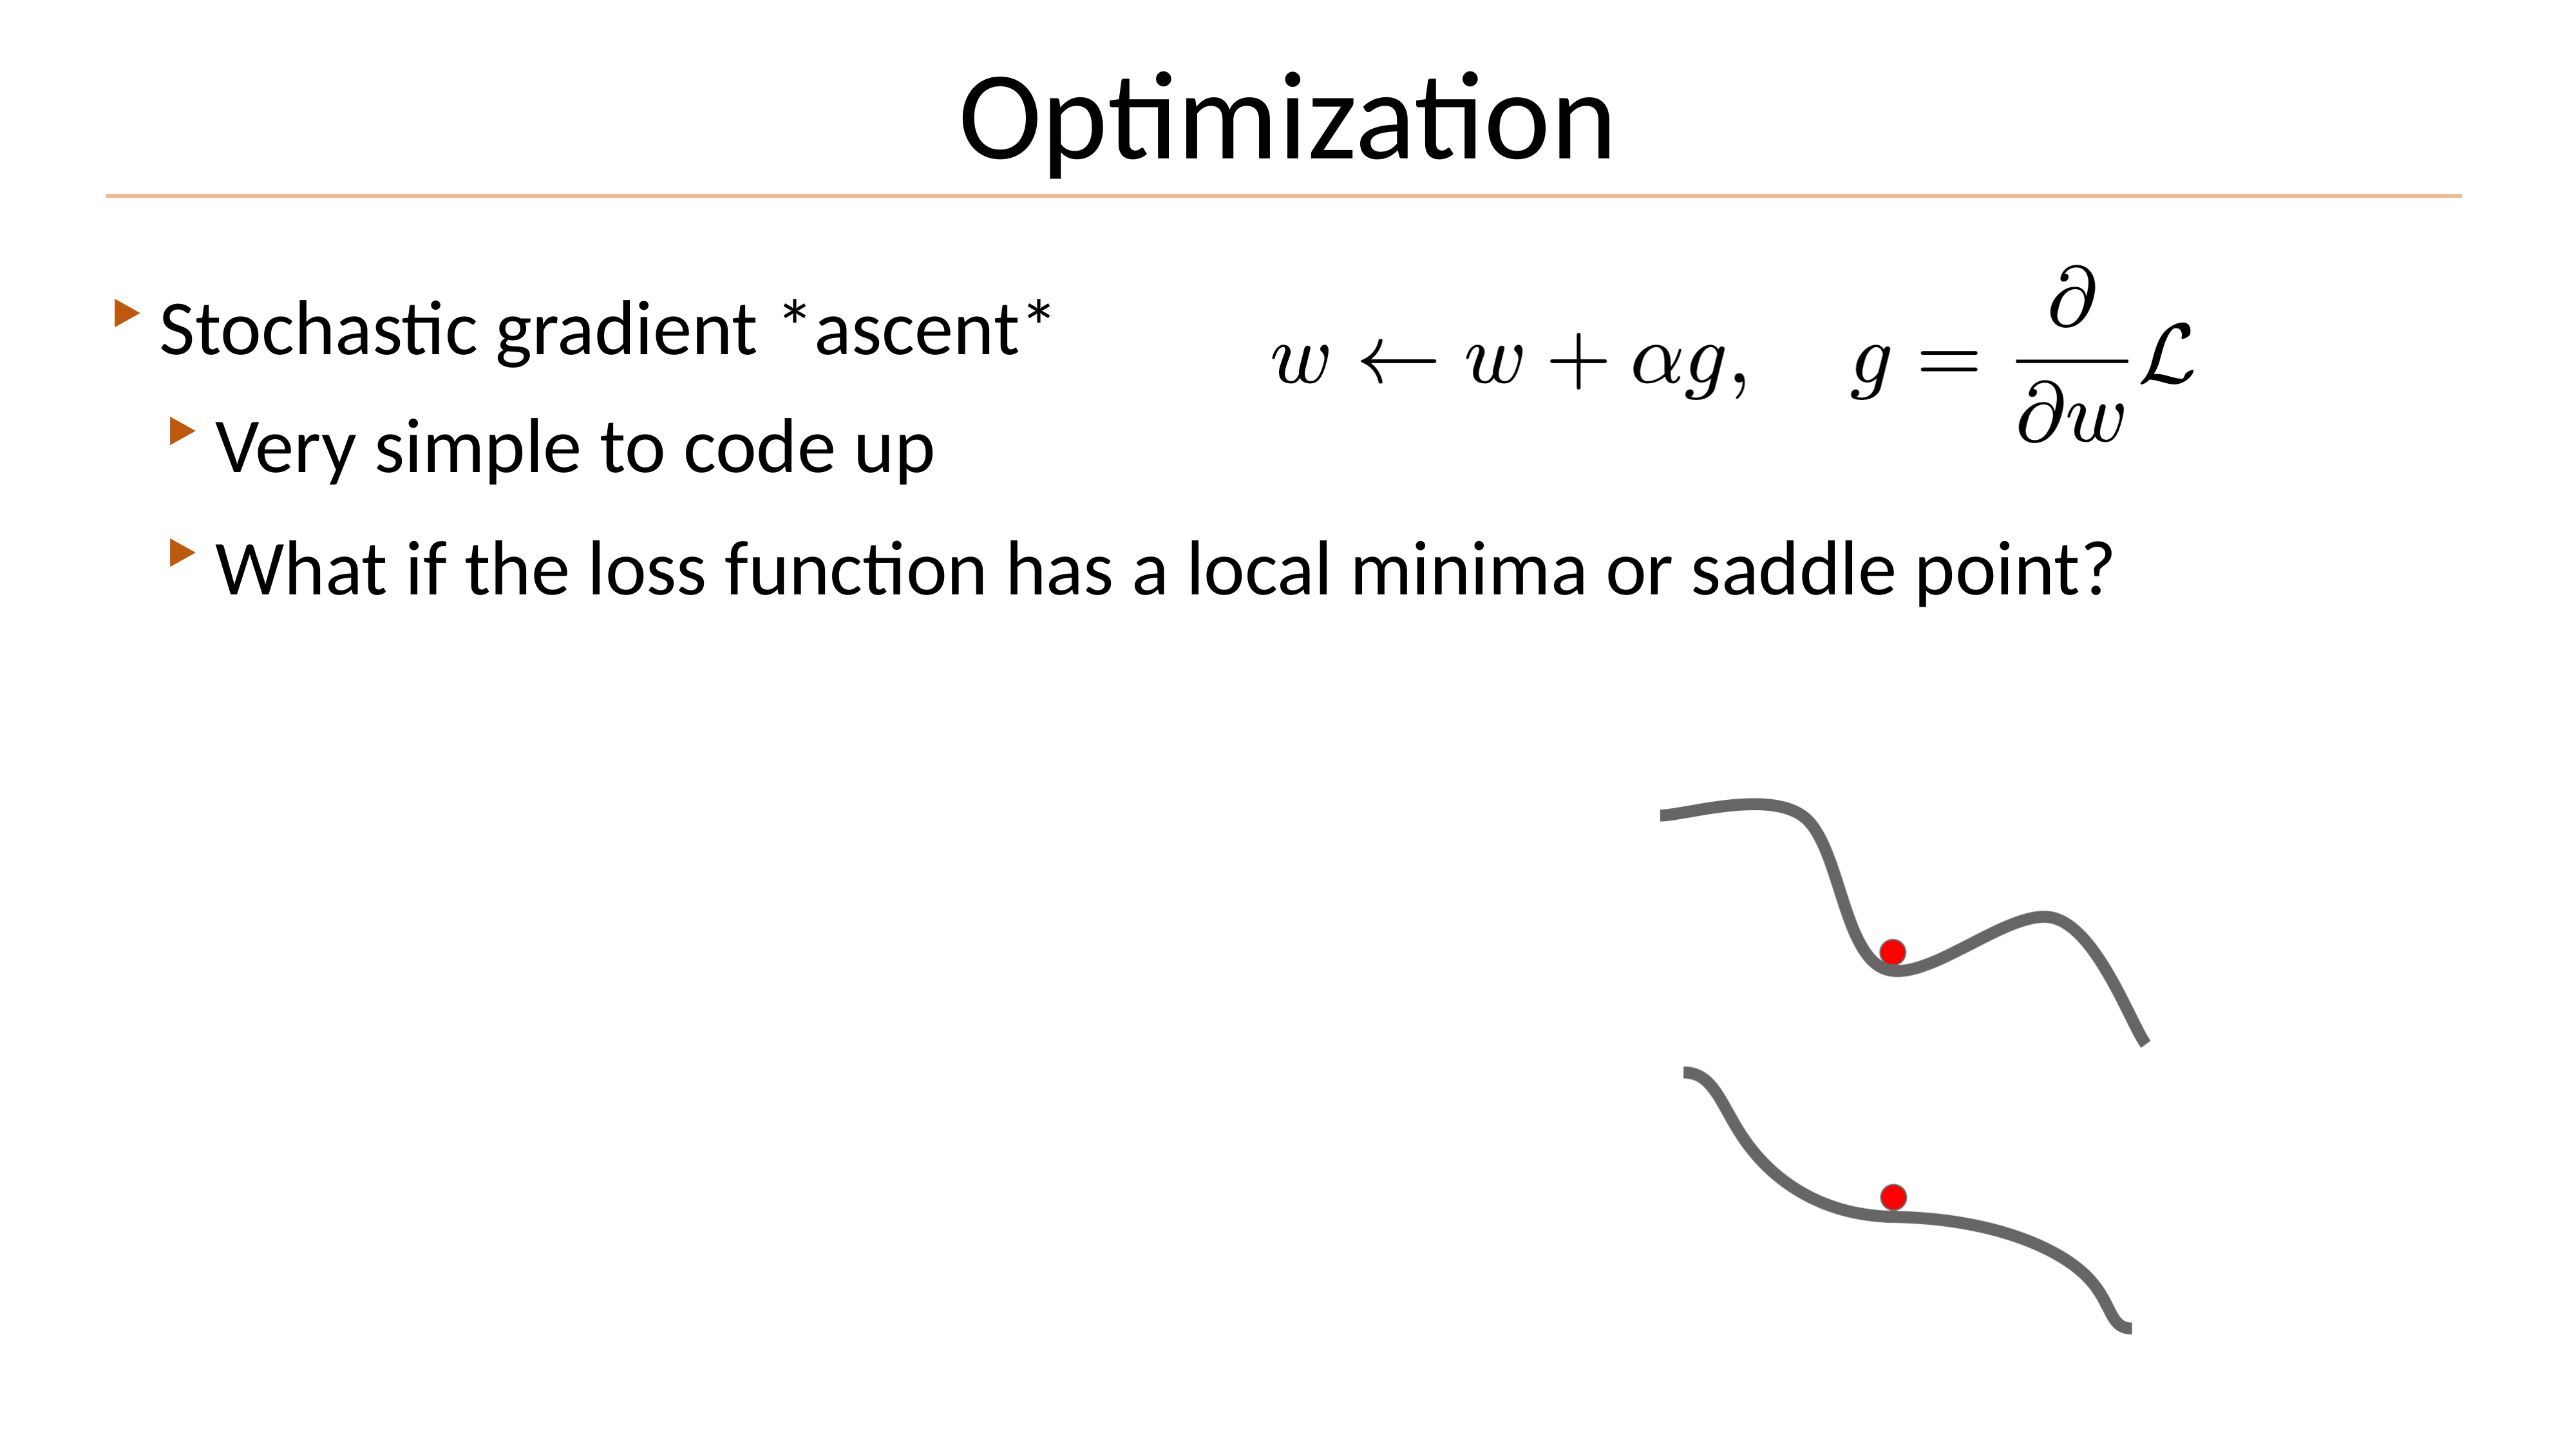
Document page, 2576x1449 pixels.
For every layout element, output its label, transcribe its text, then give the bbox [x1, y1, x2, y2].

picture [1271, 263, 2196, 444]
text_box What if the loss function has a local minima or saddle point? [151, 509, 2235, 618]
text_box Very simple to code up [151, 387, 1148, 496]
text_box Stochastic gradient *ascent* [95, 269, 1139, 378]
title Optimization [510, 0, 2066, 232]
picture [1639, 773, 2180, 1336]
